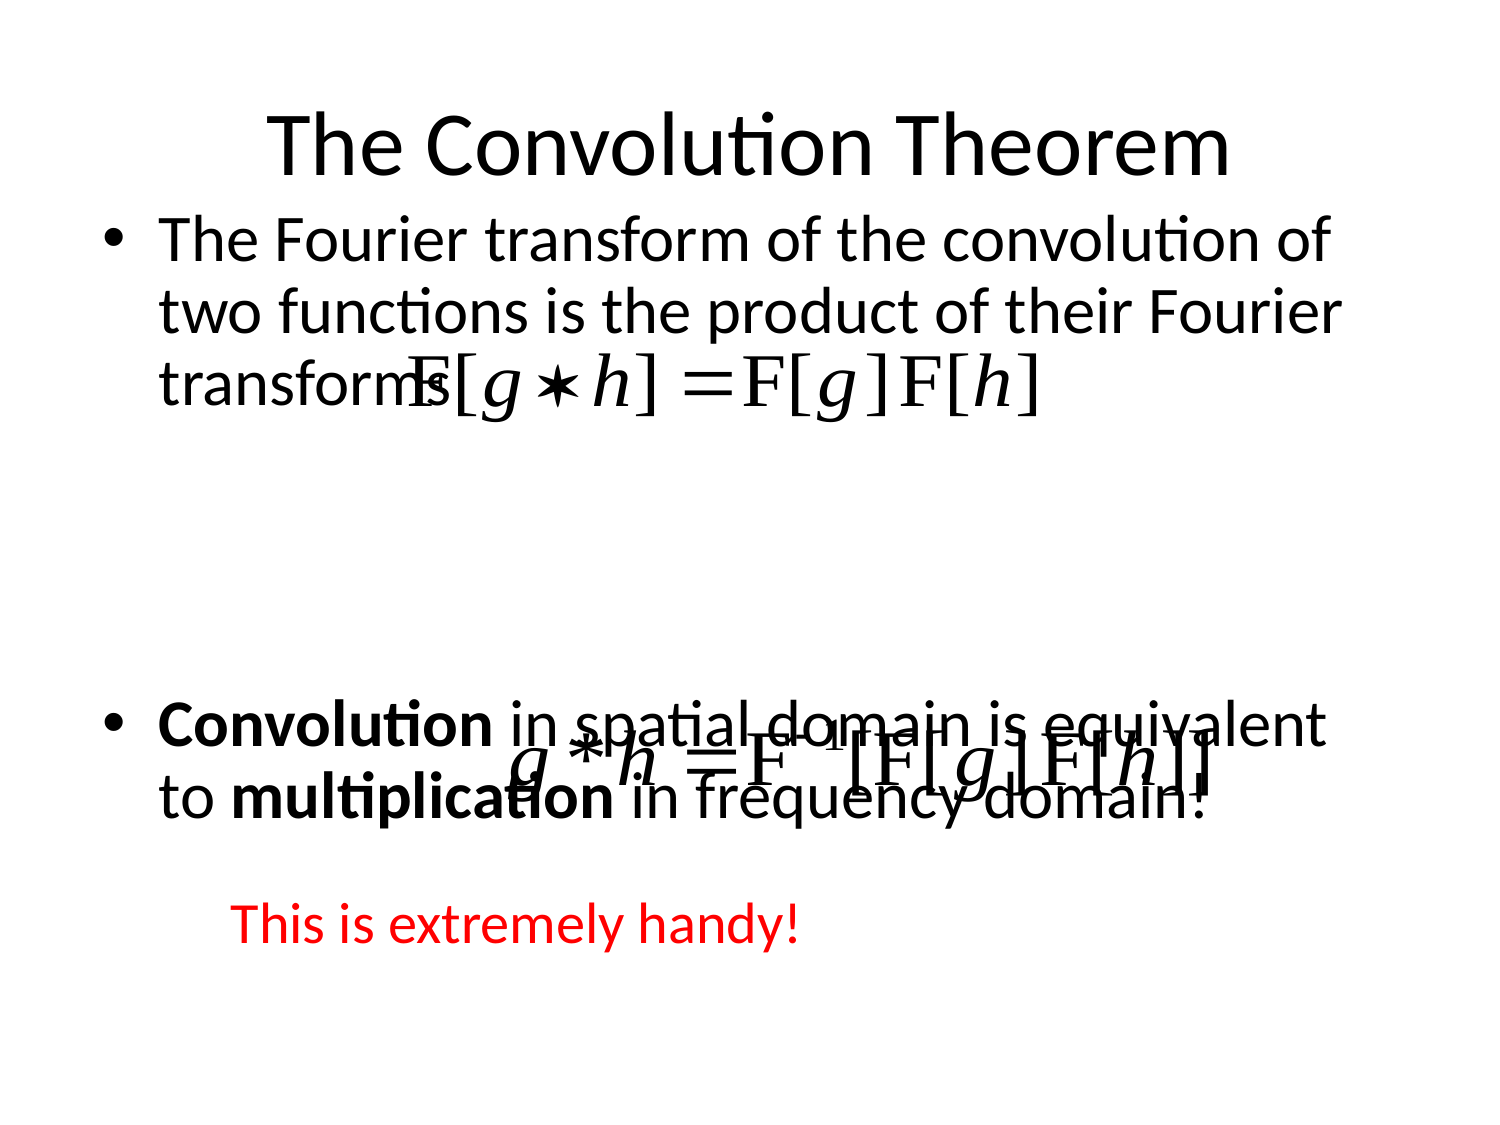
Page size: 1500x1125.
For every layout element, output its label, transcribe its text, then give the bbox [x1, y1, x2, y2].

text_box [491, 699, 1226, 819]
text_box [392, 336, 1051, 438]
title The Convolution Theorem [75, 45, 1425, 233]
list The Fourier transform of the convolution of two functions is the product of their Fourier transforms Convolution in spatial domain is equivalent to multiplication in frequency domain! [87, 196, 1388, 1060]
text_box This is extremely handy! [216, 877, 1305, 963]
